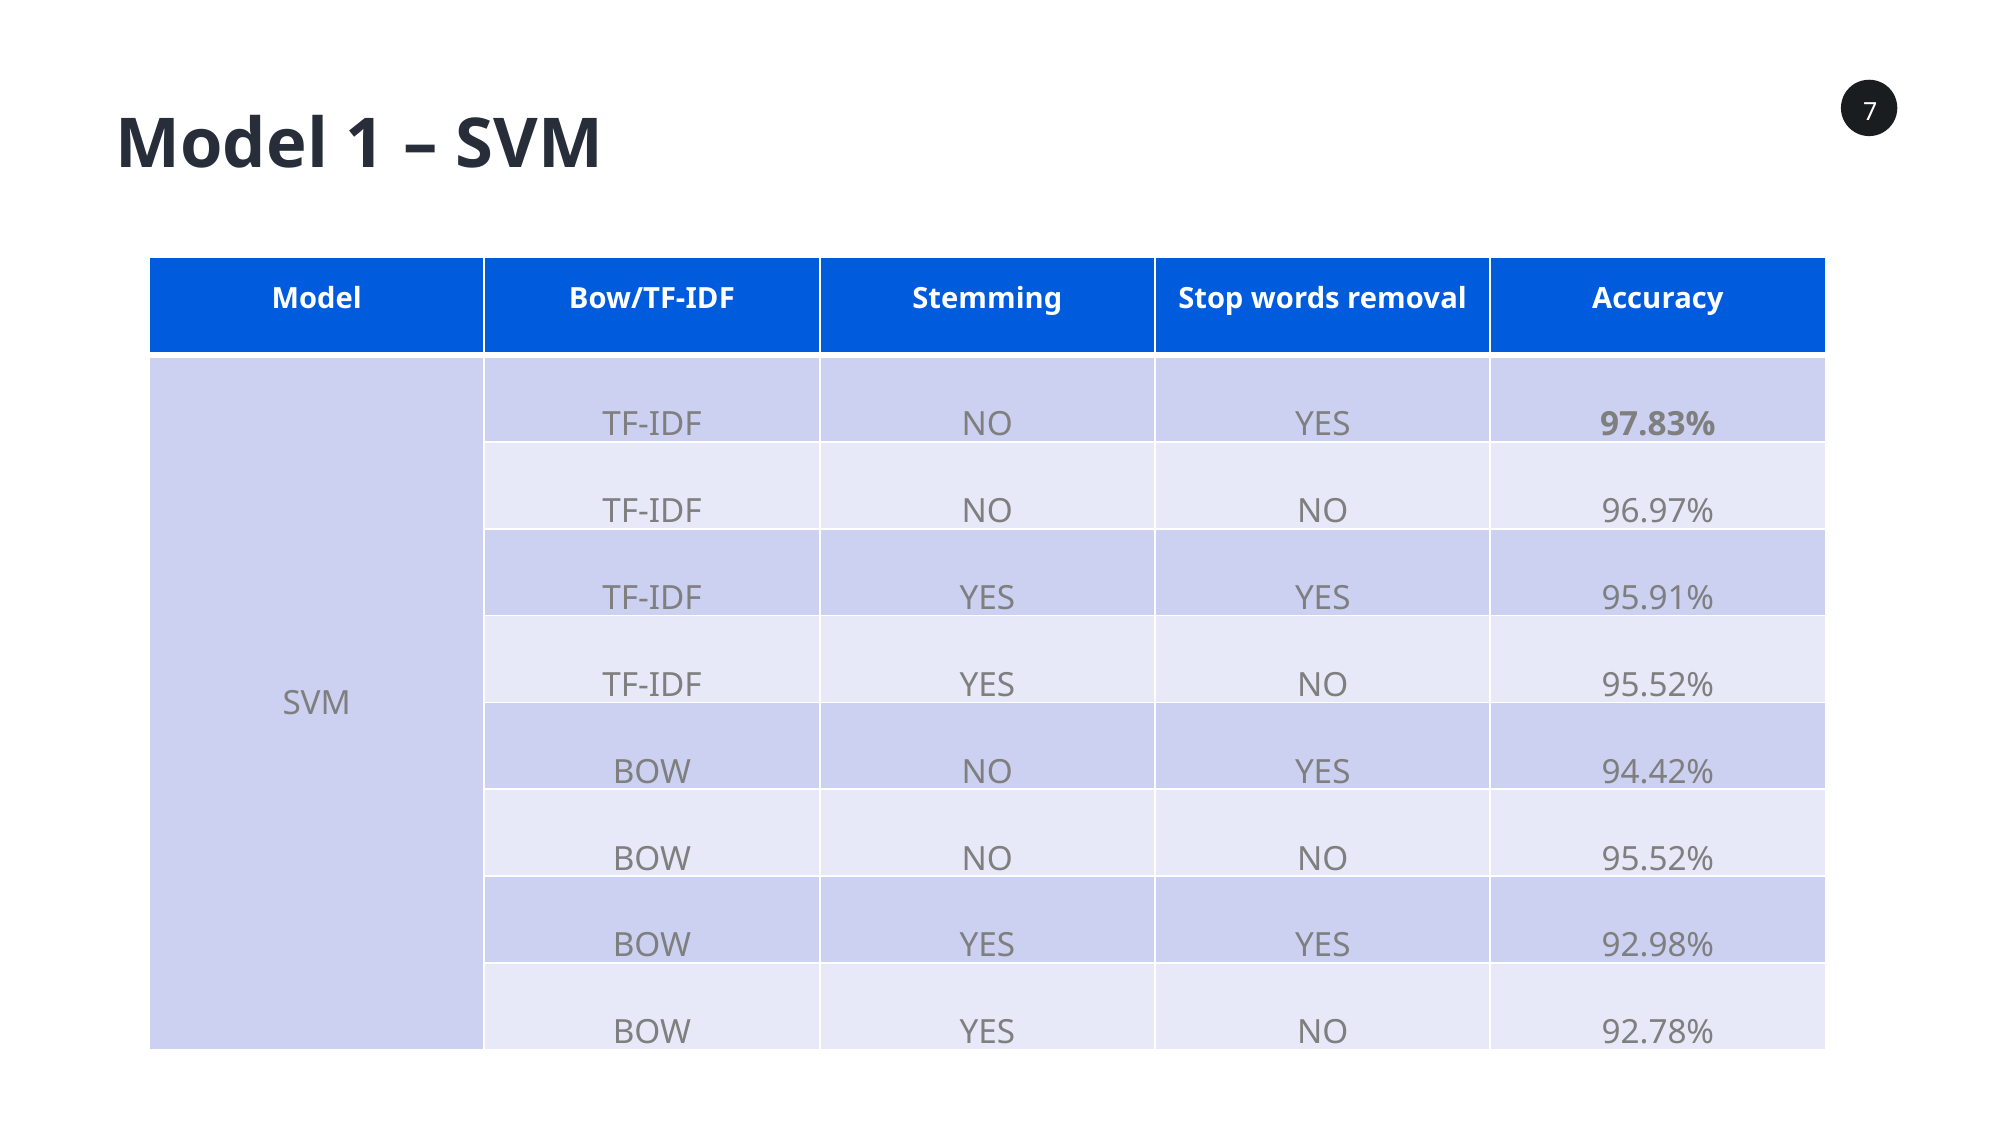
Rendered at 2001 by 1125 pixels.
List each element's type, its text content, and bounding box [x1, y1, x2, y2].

table_cell NO [821, 703, 1154, 788]
table_cell BOW [485, 964, 819, 1049]
table_cell YES [1156, 877, 1489, 962]
table_header Accuracy [1491, 258, 1825, 352]
text_box Model 1 – SVM [101, 91, 811, 189]
table_cell YES [821, 964, 1154, 1049]
table_cell 95.52% [1491, 790, 1825, 875]
table_cell 95.52% [1491, 616, 1825, 702]
table_cell TF-IDF [485, 358, 819, 441]
table_cell 97.83% [1491, 358, 1825, 441]
table_cell YES [1156, 703, 1489, 788]
table_cell YES [821, 530, 1154, 615]
table_cell NO [821, 790, 1154, 875]
table_cell TF-IDF [485, 443, 819, 528]
table_cell NO [1156, 443, 1489, 528]
slide_number 7 [1845, 80, 1895, 142]
table_cell 96.97% [1491, 443, 1825, 528]
table_cell YES [821, 616, 1154, 702]
table_cell BOW [485, 790, 819, 875]
table_cell NO [1156, 790, 1489, 875]
table_cell TF-IDF [485, 530, 819, 615]
table_cell NO [821, 358, 1154, 441]
table_cell NO [1156, 616, 1489, 702]
table_cell 95.91% [1491, 530, 1825, 615]
table_cell YES [1156, 358, 1489, 441]
table_cell SVM [150, 358, 483, 1049]
table_header Model [150, 258, 483, 352]
table_cell 92.98% [1491, 877, 1825, 962]
table_cell NO [821, 443, 1154, 528]
table_cell BOW [485, 703, 819, 788]
table_header Stemming [821, 258, 1154, 352]
table_cell NO [1156, 964, 1489, 1049]
table_cell 92.78% [1491, 964, 1825, 1049]
table_cell TF-IDF [485, 616, 819, 702]
table_header Bow/TF-IDF [485, 258, 819, 352]
table_cell YES [1156, 530, 1489, 615]
table_cell 94.42% [1491, 703, 1825, 788]
table_cell YES [821, 877, 1154, 962]
table_header Stop words removal [1156, 258, 1489, 352]
table_cell BOW [485, 877, 819, 962]
